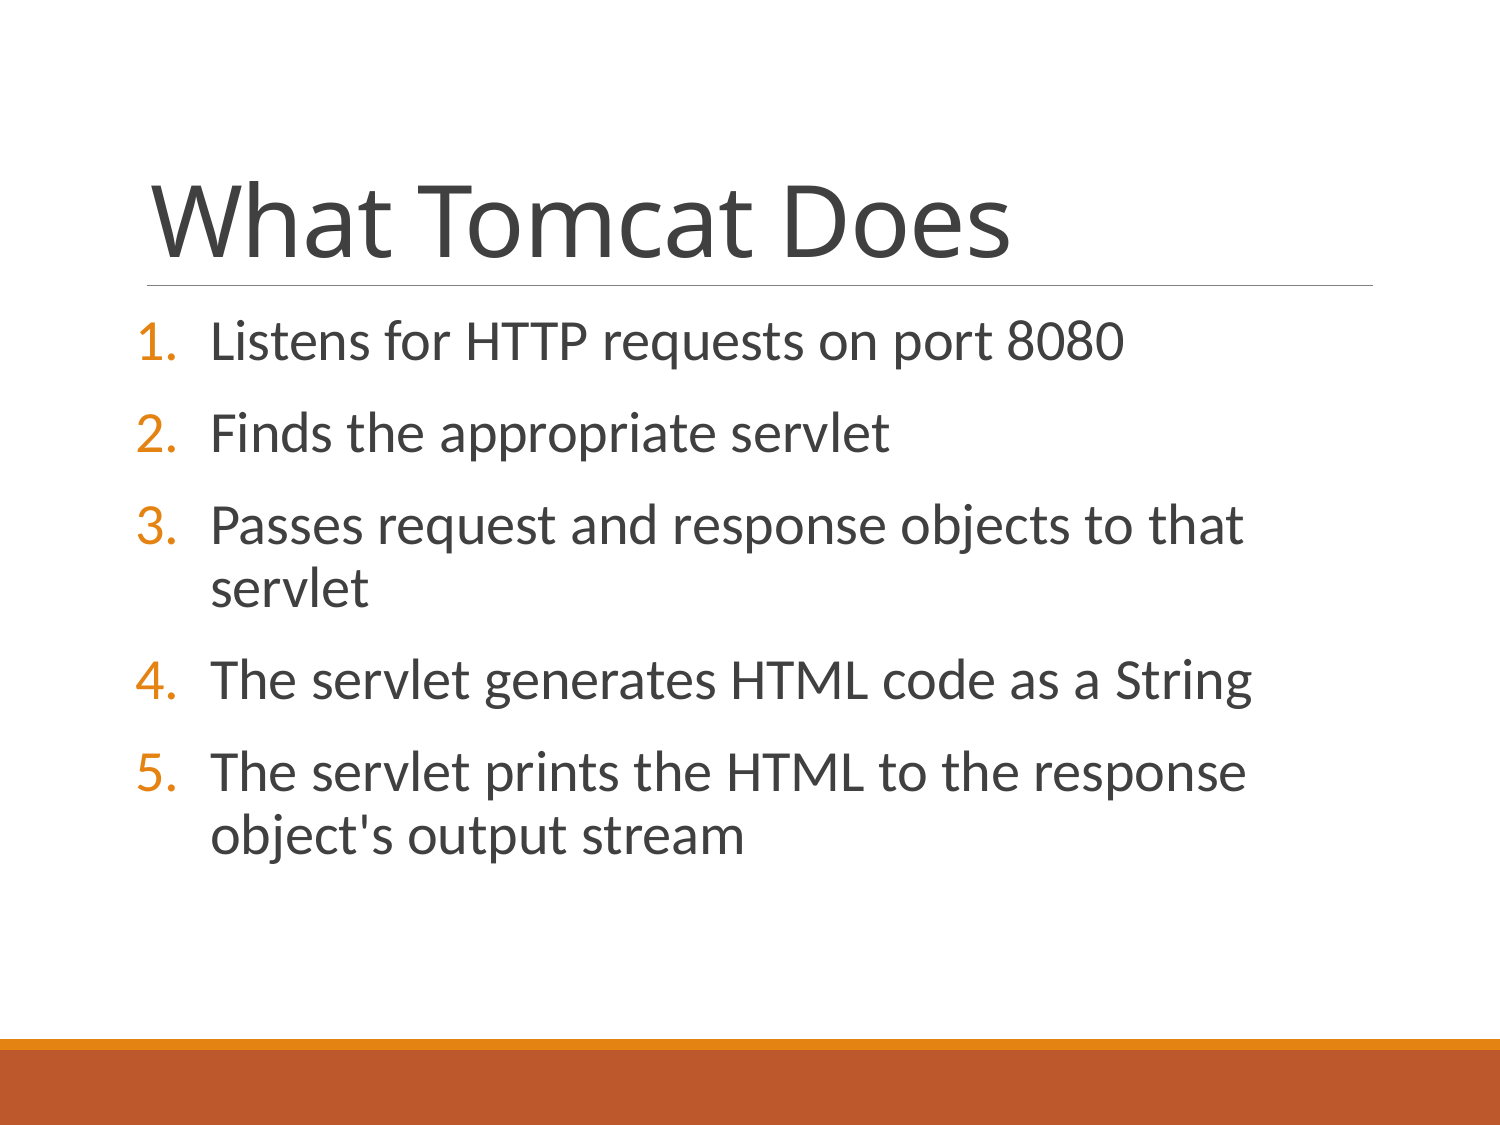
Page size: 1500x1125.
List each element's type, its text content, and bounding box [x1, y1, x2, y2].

title What Tomcat Does [135, 47, 1373, 285]
list Listens for HTTP requests on port 8080 Finds the appropriate servlet Passes request and response objects to that servlet The servlet generates HTML code as a String The servlet prints the HTML to the response object's output stream [135, 302, 1373, 963]
